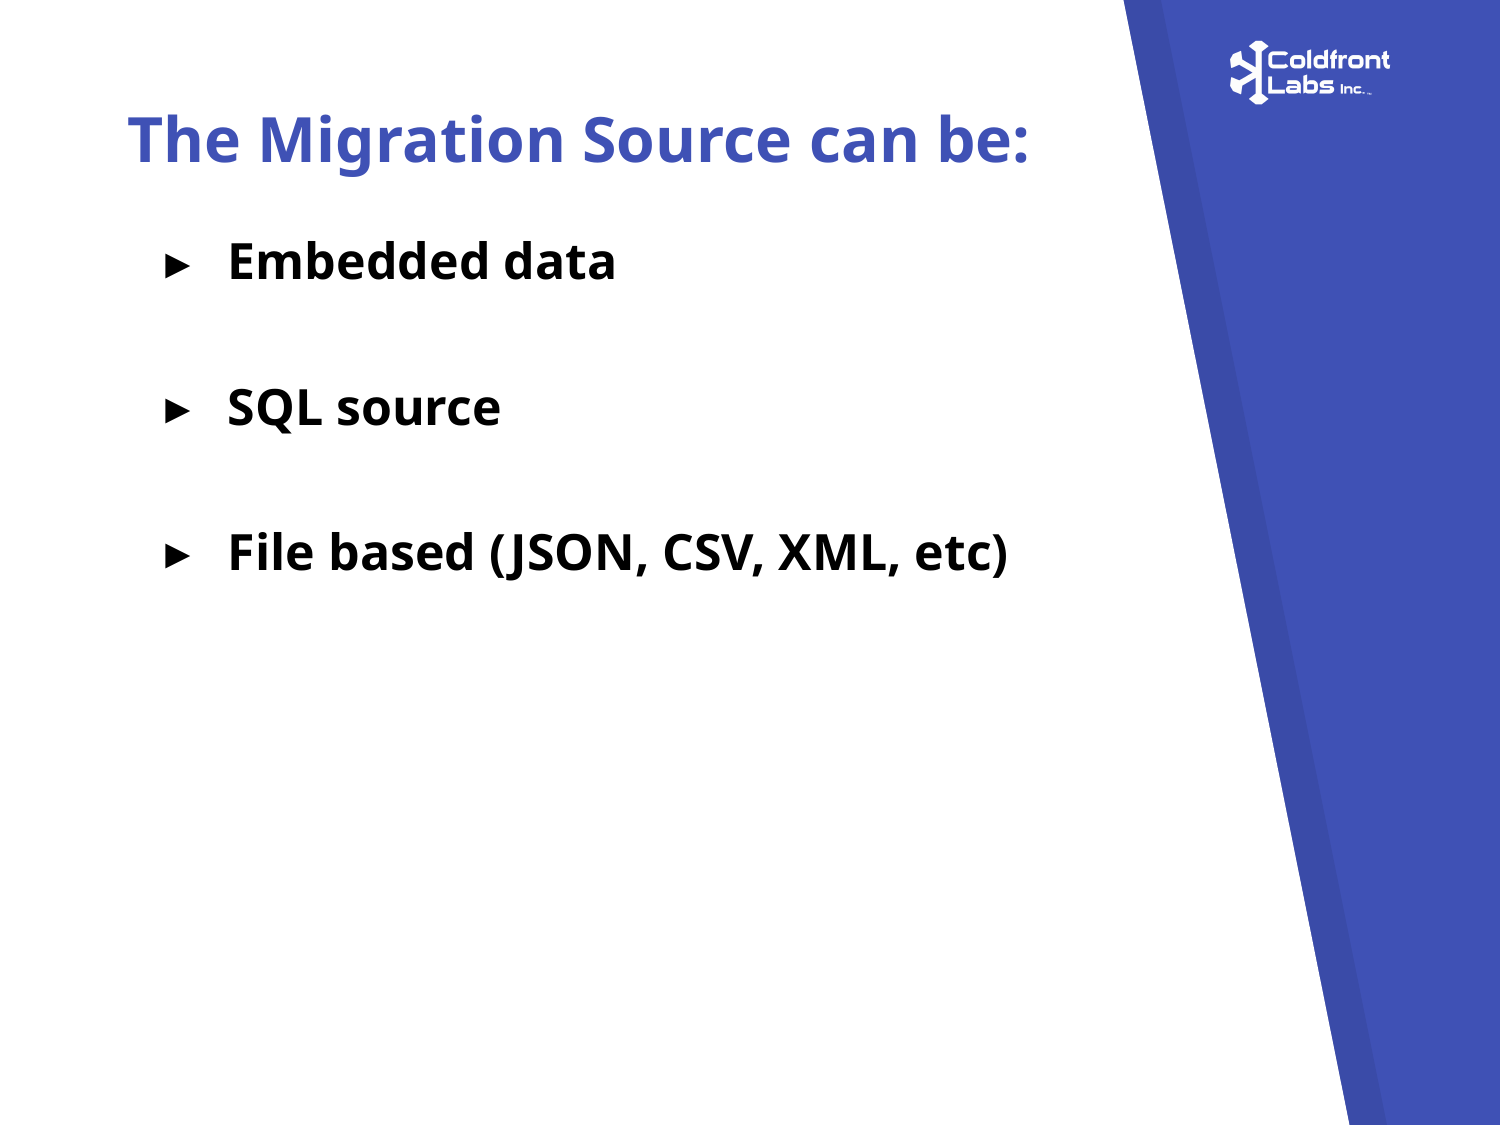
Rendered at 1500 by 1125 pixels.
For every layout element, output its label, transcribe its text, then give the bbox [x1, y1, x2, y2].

text_box Embedded data SQL source File based (JSON, CSV, XML, etc) [137, 215, 1168, 808]
text_box The Migration Source can be: [112, 0, 1095, 190]
picture [1224, 35, 1396, 110]
